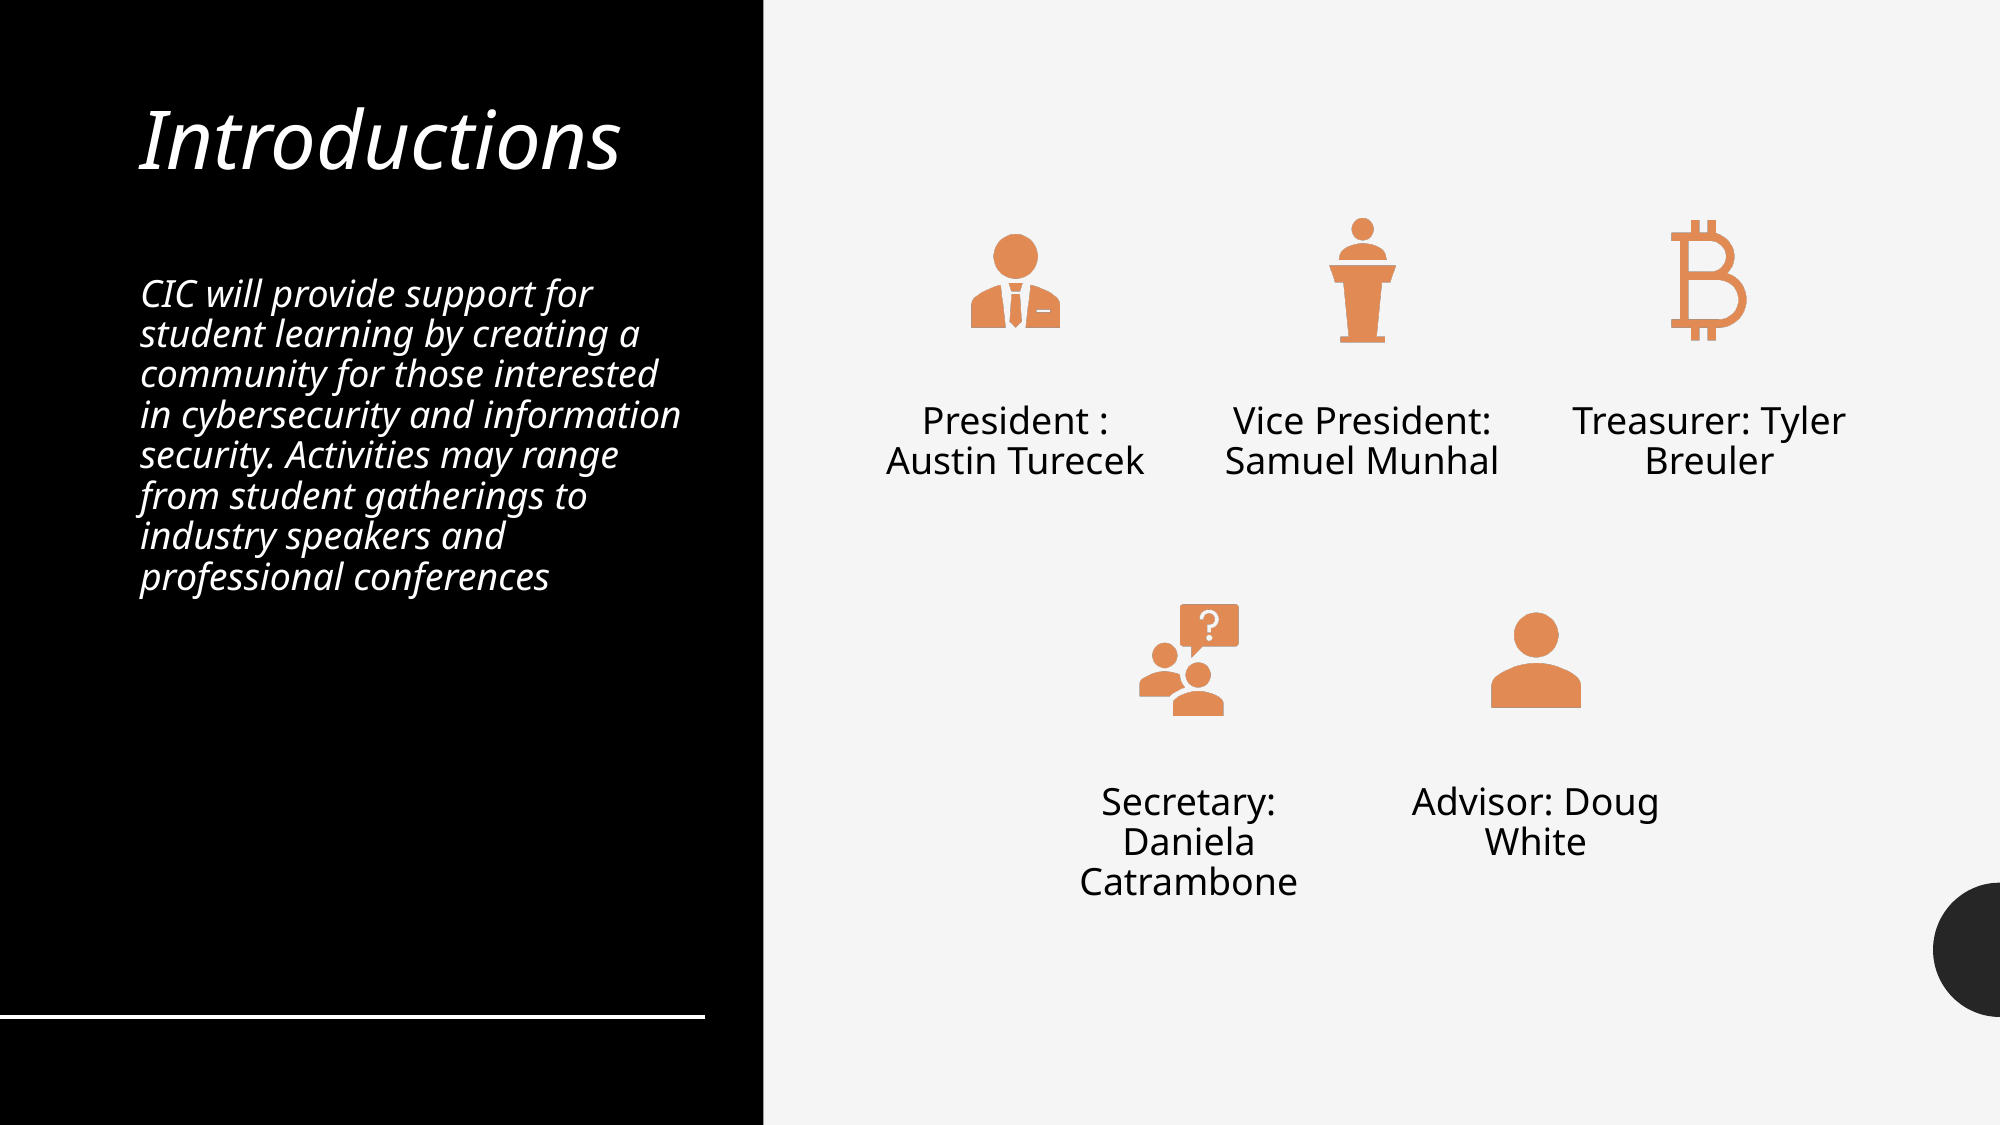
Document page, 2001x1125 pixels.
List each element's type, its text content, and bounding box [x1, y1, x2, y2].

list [849, 93, 1875, 1022]
text_box [0, 0, 764, 1125]
title Introductions CIC will provide support for student learning by creating a community for those interested in cybersecurity and information security. Activities may range from student gatherings to industry speakers and professional conferences [125, 91, 711, 905]
